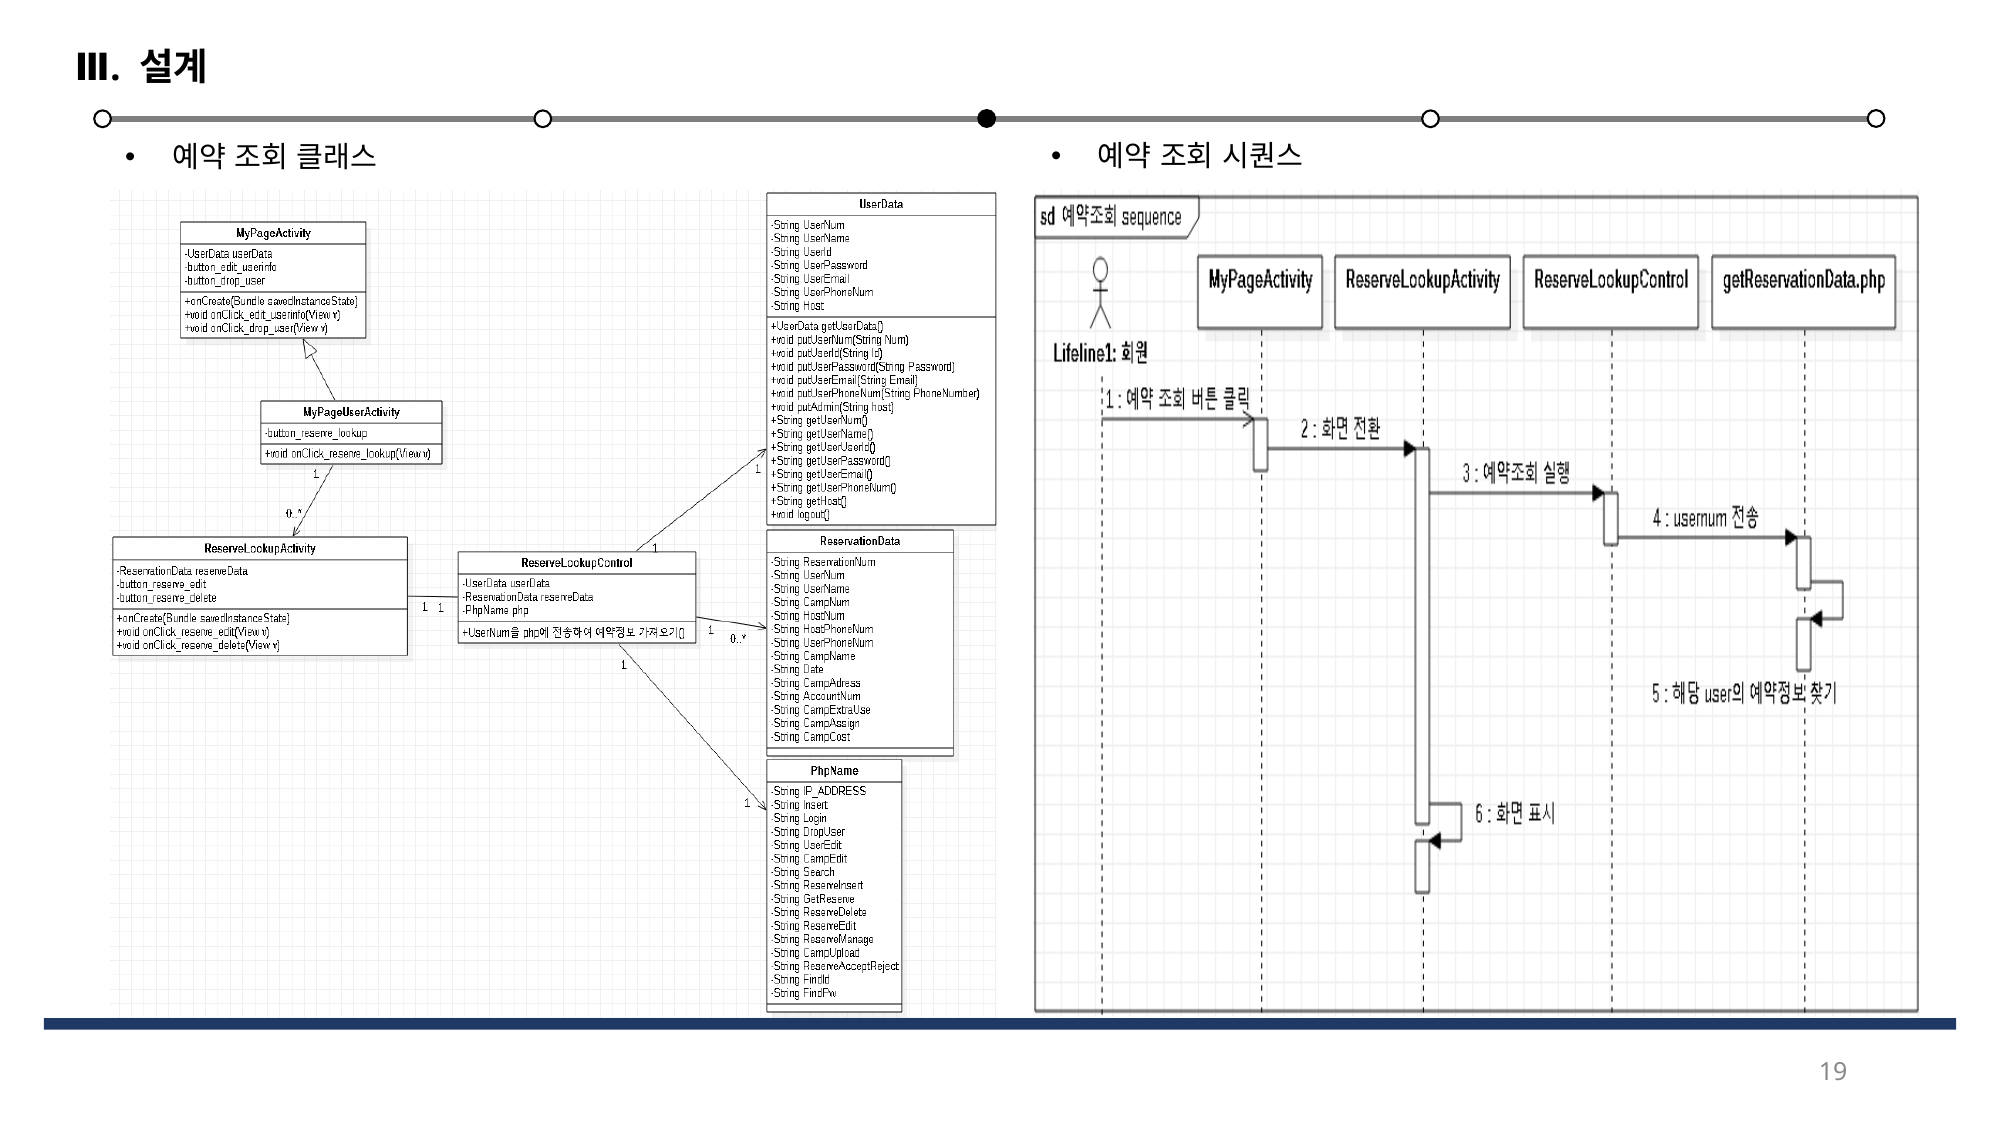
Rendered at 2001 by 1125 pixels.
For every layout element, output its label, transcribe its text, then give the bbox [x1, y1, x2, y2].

text_box [1867, 110, 1885, 123]
picture [110, 190, 997, 1018]
text_box [534, 110, 552, 118]
text_box 예약 조회 클래스 [110, 131, 687, 181]
text_box [43, 1018, 1957, 1030]
text_box Ⅲ. 설계 [59, 35, 942, 96]
picture [1032, 189, 1920, 1018]
text_box [94, 110, 111, 127]
text_box 예약 조회 시퀀스 [1036, 131, 1612, 180]
slide_number 19 [1412, 1042, 1863, 1103]
text_box [1422, 110, 1439, 118]
text_box [978, 110, 995, 118]
